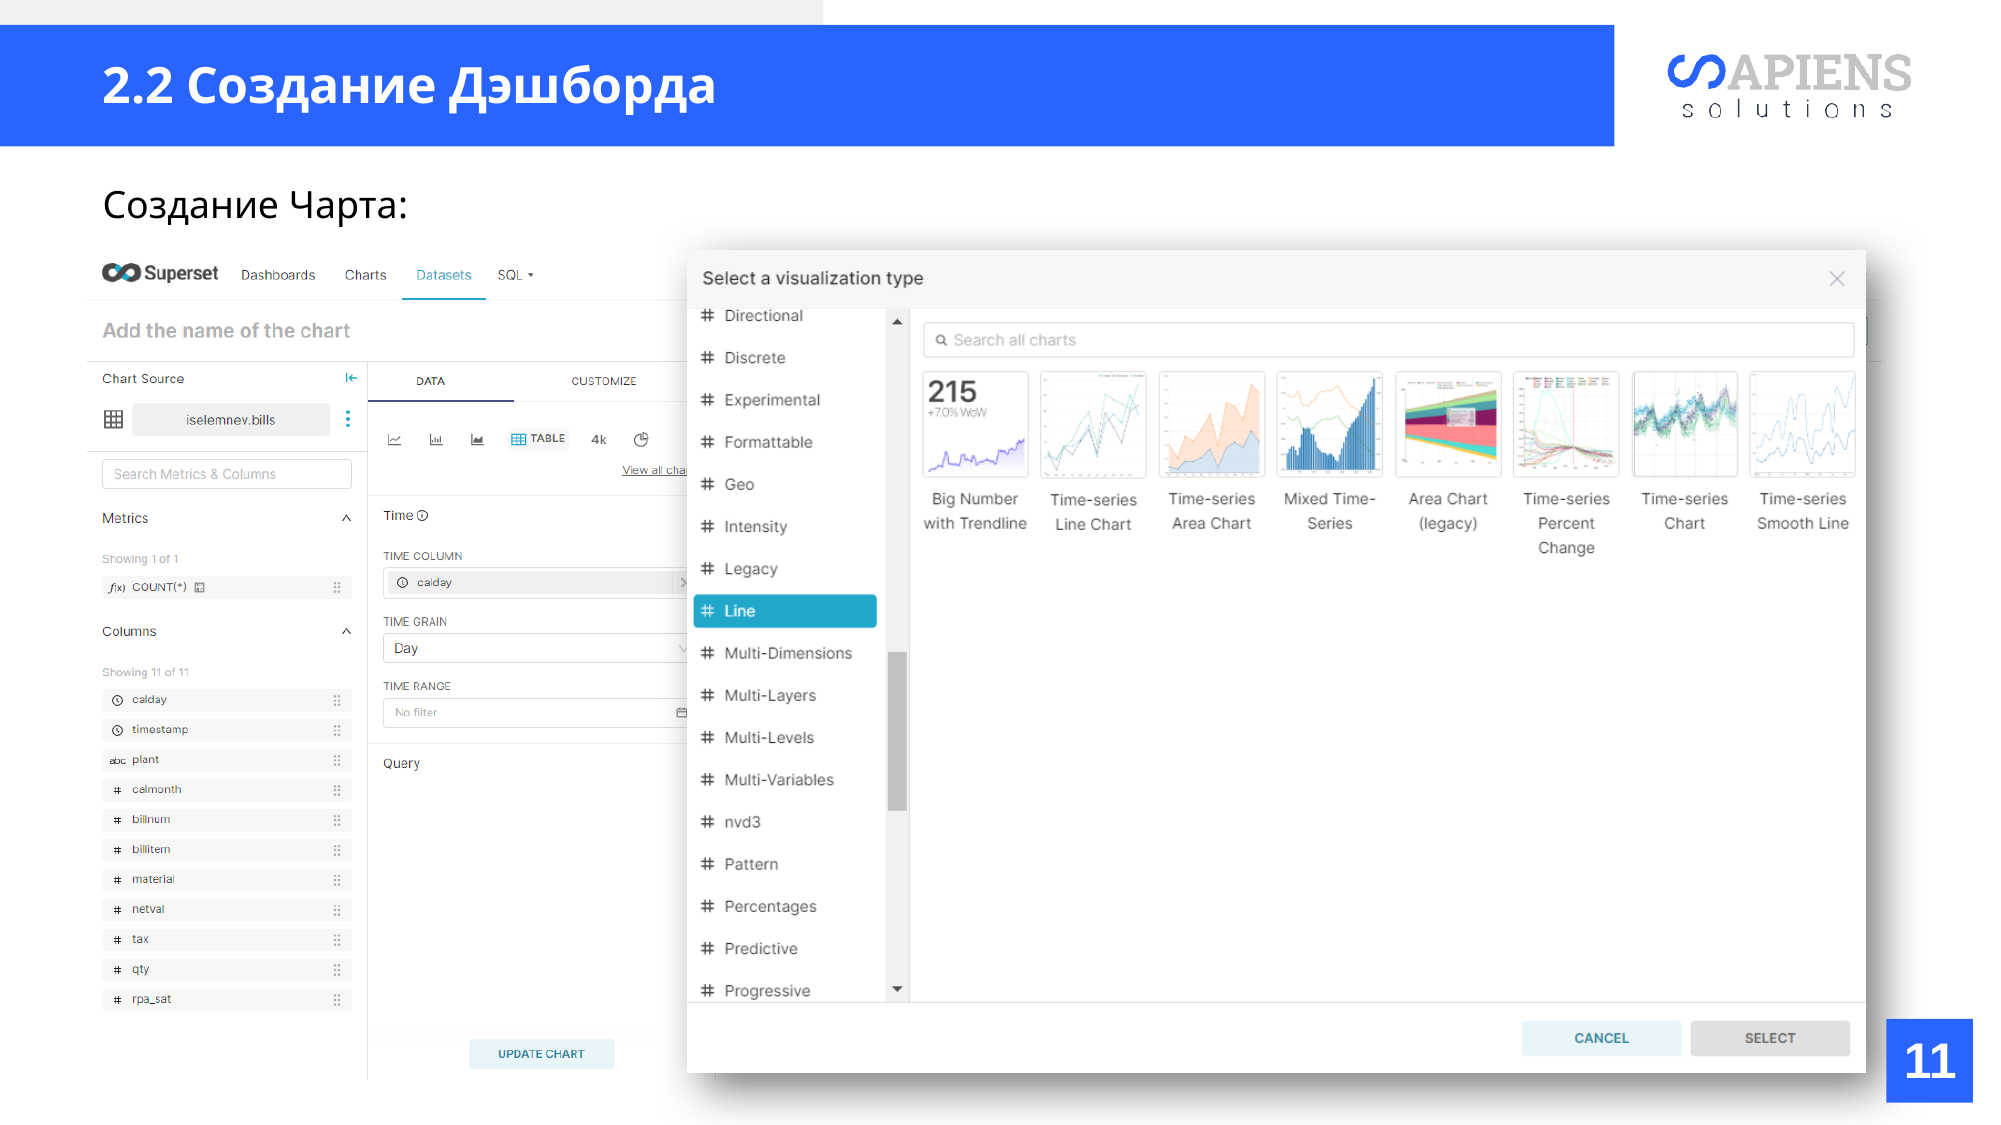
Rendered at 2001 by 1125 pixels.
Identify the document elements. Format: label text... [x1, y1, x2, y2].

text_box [0, 0, 1615, 147]
text_box Создание Чарта: [87, 173, 1088, 233]
text_box 11 [1897, 1031, 1961, 1089]
picture [87, 250, 1882, 1080]
text_box [1783, 100, 1791, 118]
text_box [1881, 103, 1891, 118]
picture [1708, 103, 1721, 118]
picture [1825, 103, 1838, 118]
text_box [1886, 1018, 1973, 1103]
text_box [1682, 103, 1693, 118]
text_box [1757, 104, 1768, 118]
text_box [1667, 53, 1911, 91]
text_box [1854, 103, 1864, 118]
